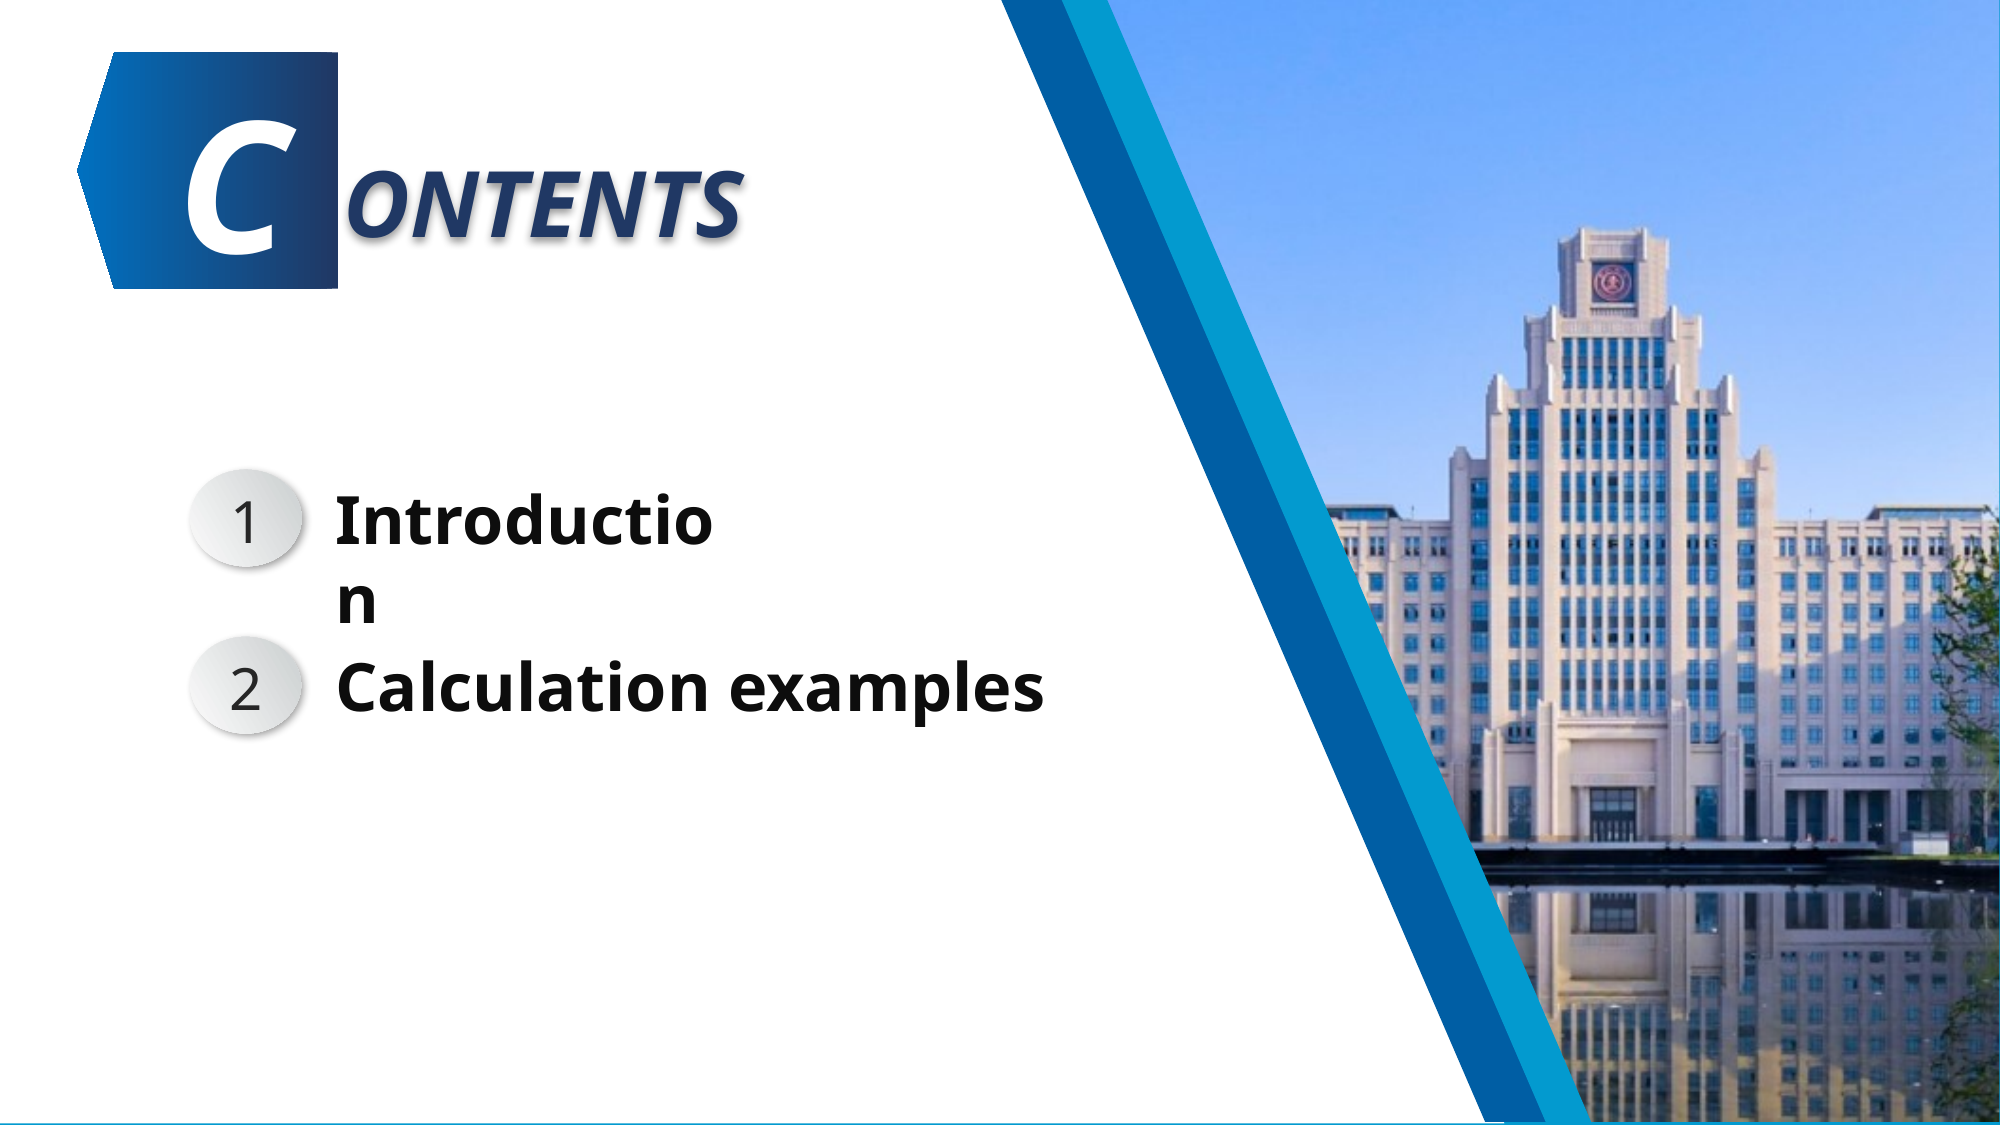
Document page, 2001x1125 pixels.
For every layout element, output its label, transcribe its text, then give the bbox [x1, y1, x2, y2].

text_box [76, 51, 340, 290]
text_box C [162, 62, 305, 298]
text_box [190, 636, 1151, 734]
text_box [190, 469, 773, 567]
text_box ONTENTS [328, 151, 945, 260]
picture [1109, 0, 2000, 1121]
